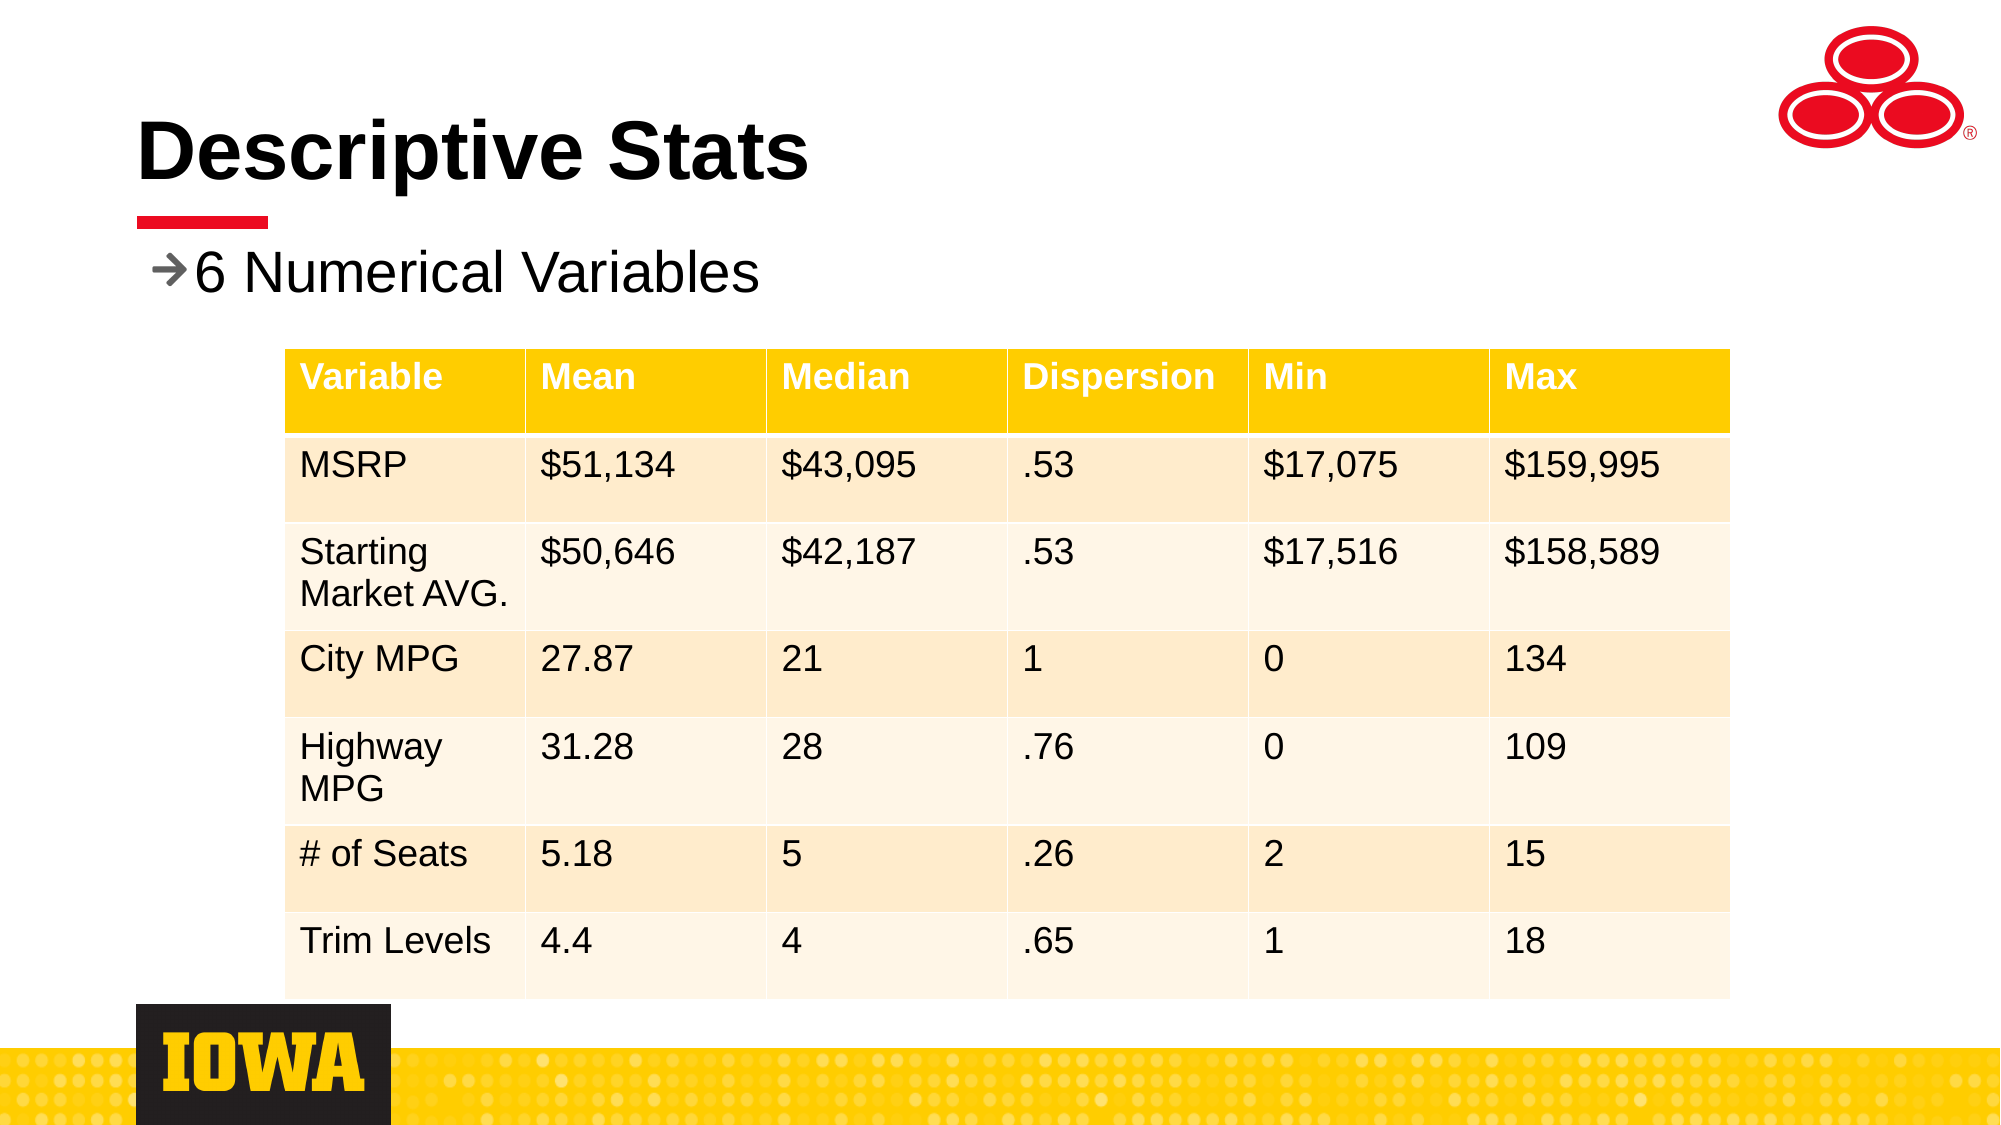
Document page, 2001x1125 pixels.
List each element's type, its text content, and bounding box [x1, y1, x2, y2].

table_cell 31.28 [526, 718, 766, 824]
table_header Max [1490, 349, 1730, 433]
table_cell $159,995 [1490, 438, 1730, 522]
table_cell City MPG [285, 631, 525, 717]
picture [1772, 8, 1983, 166]
title Descriptive Stats [121, 81, 1847, 224]
table_cell 1 [1008, 631, 1248, 717]
table_cell $51,134 [526, 438, 766, 522]
table_header Dispersion [1008, 349, 1248, 433]
list 6 Numerical Variables [137, 226, 1863, 981]
table_cell $42,187 [767, 524, 1007, 630]
table_cell $43,095 [767, 438, 1007, 522]
table_cell .53 [1008, 438, 1248, 522]
table_cell Trim Levels [285, 913, 525, 999]
table_cell Starting Market AVG. [285, 524, 525, 630]
table_cell 0 [1249, 718, 1489, 824]
table_cell 21 [767, 631, 1007, 717]
table_cell MSRP [285, 438, 525, 522]
table_header Min [1249, 349, 1489, 433]
table_cell $158,589 [1490, 524, 1730, 630]
table_cell $50,646 [526, 524, 766, 630]
picture [152, 249, 193, 289]
picture [136, 1004, 391, 1125]
table_cell .53 [1008, 524, 1248, 630]
table_header Variable [285, 349, 525, 433]
table_cell 134 [1490, 631, 1730, 717]
table_cell 4.4 [526, 913, 766, 999]
table_cell 5 [767, 826, 1007, 912]
table_header Mean [526, 349, 766, 433]
table_cell 1 [1249, 913, 1489, 999]
table_cell 4 [767, 913, 1007, 999]
table_cell .26 [1008, 826, 1248, 912]
table_cell 0 [1249, 631, 1489, 717]
table_cell # of Seats [285, 826, 525, 912]
table_cell 28 [767, 718, 1007, 824]
table_header Median [767, 349, 1007, 433]
text_box [135, 214, 270, 231]
table_cell 109 [1490, 718, 1730, 824]
table_cell 15 [1490, 826, 1730, 912]
table_cell .76 [1008, 718, 1248, 824]
table_cell $17,516 [1249, 524, 1489, 630]
table_cell 2 [1249, 826, 1489, 912]
table_cell 5.18 [526, 826, 766, 912]
table_cell .65 [1008, 913, 1248, 999]
table_cell 18 [1490, 913, 1730, 999]
table_cell Highway MPG [285, 718, 525, 824]
table_cell 27.87 [526, 631, 766, 717]
table_cell $17,075 [1249, 438, 1489, 522]
